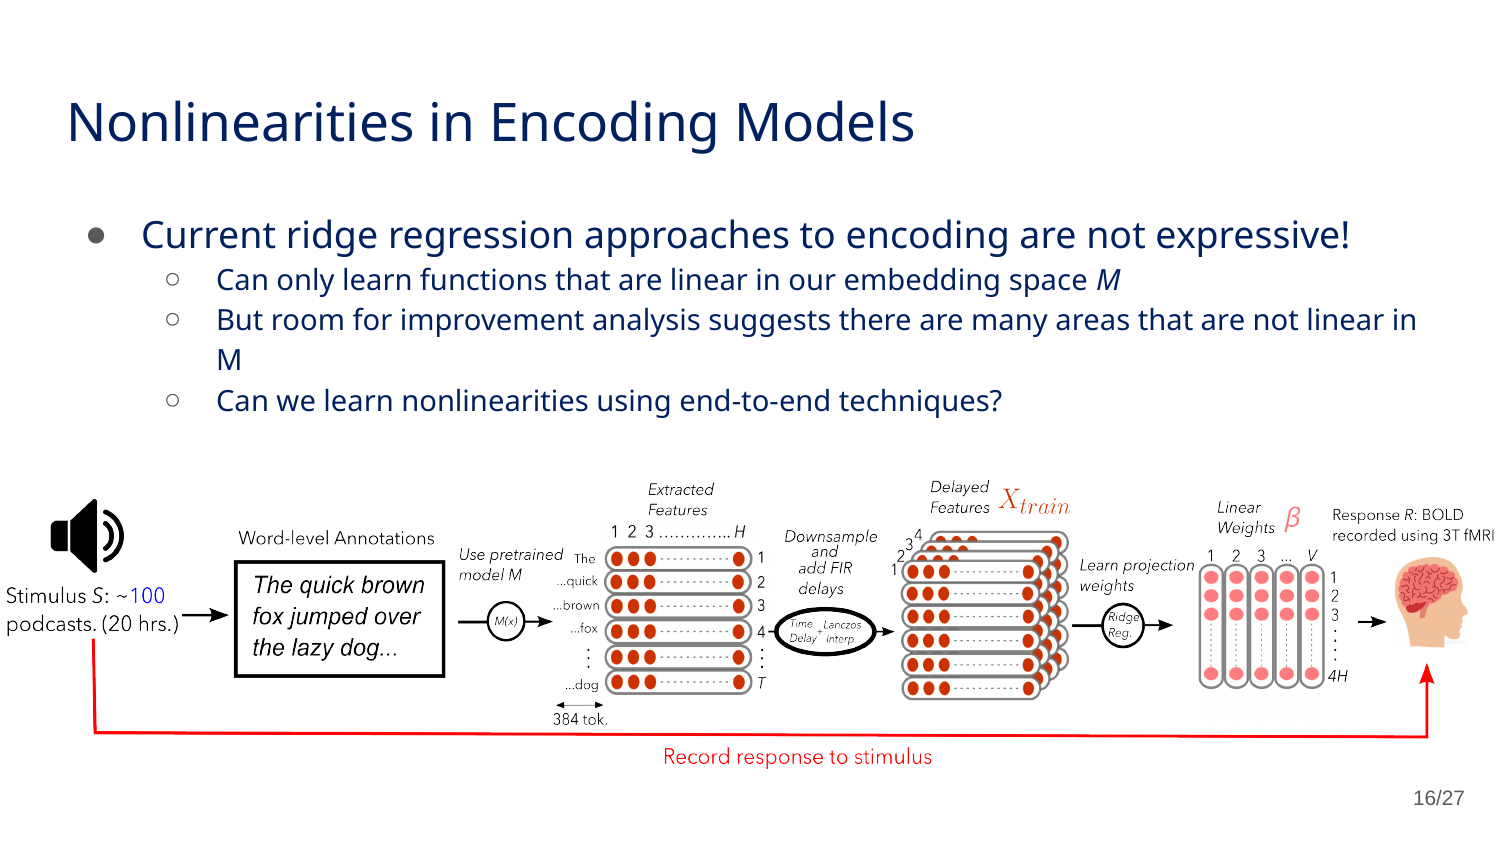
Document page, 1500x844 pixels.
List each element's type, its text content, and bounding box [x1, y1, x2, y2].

title Nonlinearities in Encoding Models [51, 72, 1449, 167]
picture [0, 473, 1500, 771]
slide_number 16/27 [1389, 779, 1480, 830]
list Current ridge regression approaches to encoding are not expressive! Can only learn functions that are linear in our embedding space M But room for improvement analysis suggests there are many areas that are not linear in M Can we learn nonlinearities using end-to-end techniques? [51, 189, 1449, 472]
